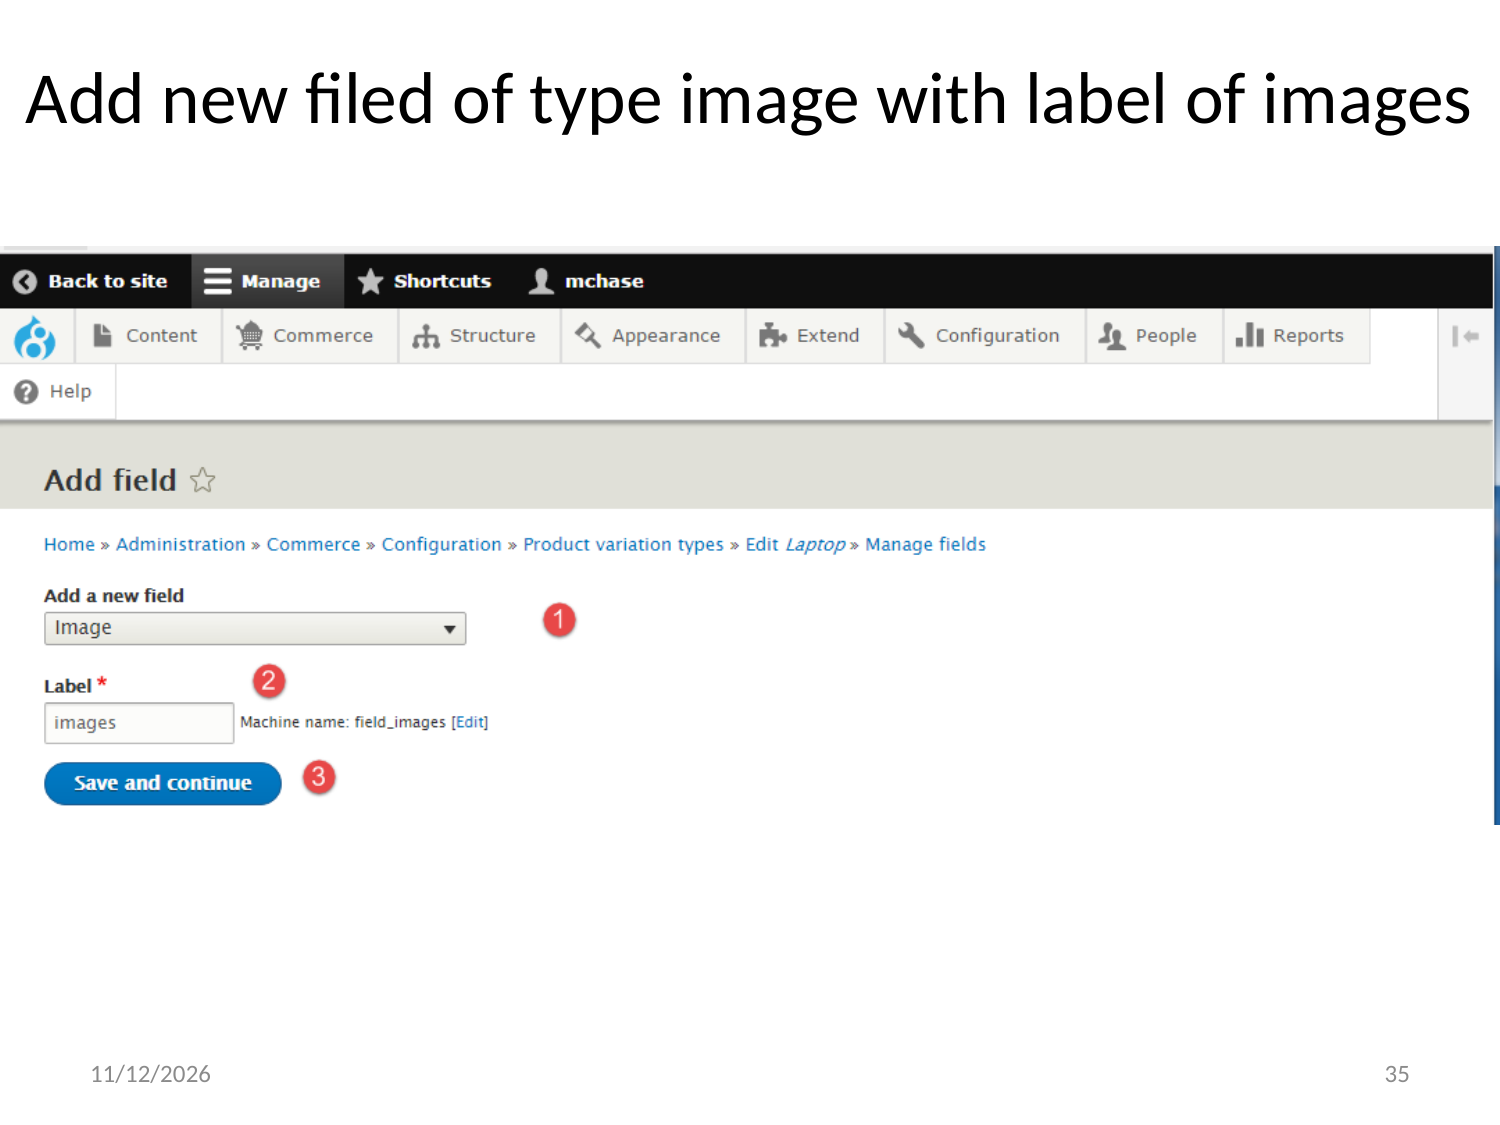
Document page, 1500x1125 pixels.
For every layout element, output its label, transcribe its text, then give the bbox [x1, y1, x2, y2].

slide_number 35 [1074, 1042, 1425, 1103]
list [0, 246, 1500, 825]
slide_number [75, 1042, 425, 1103]
title Add new filed of type image with label of images [0, 0, 1500, 188]
